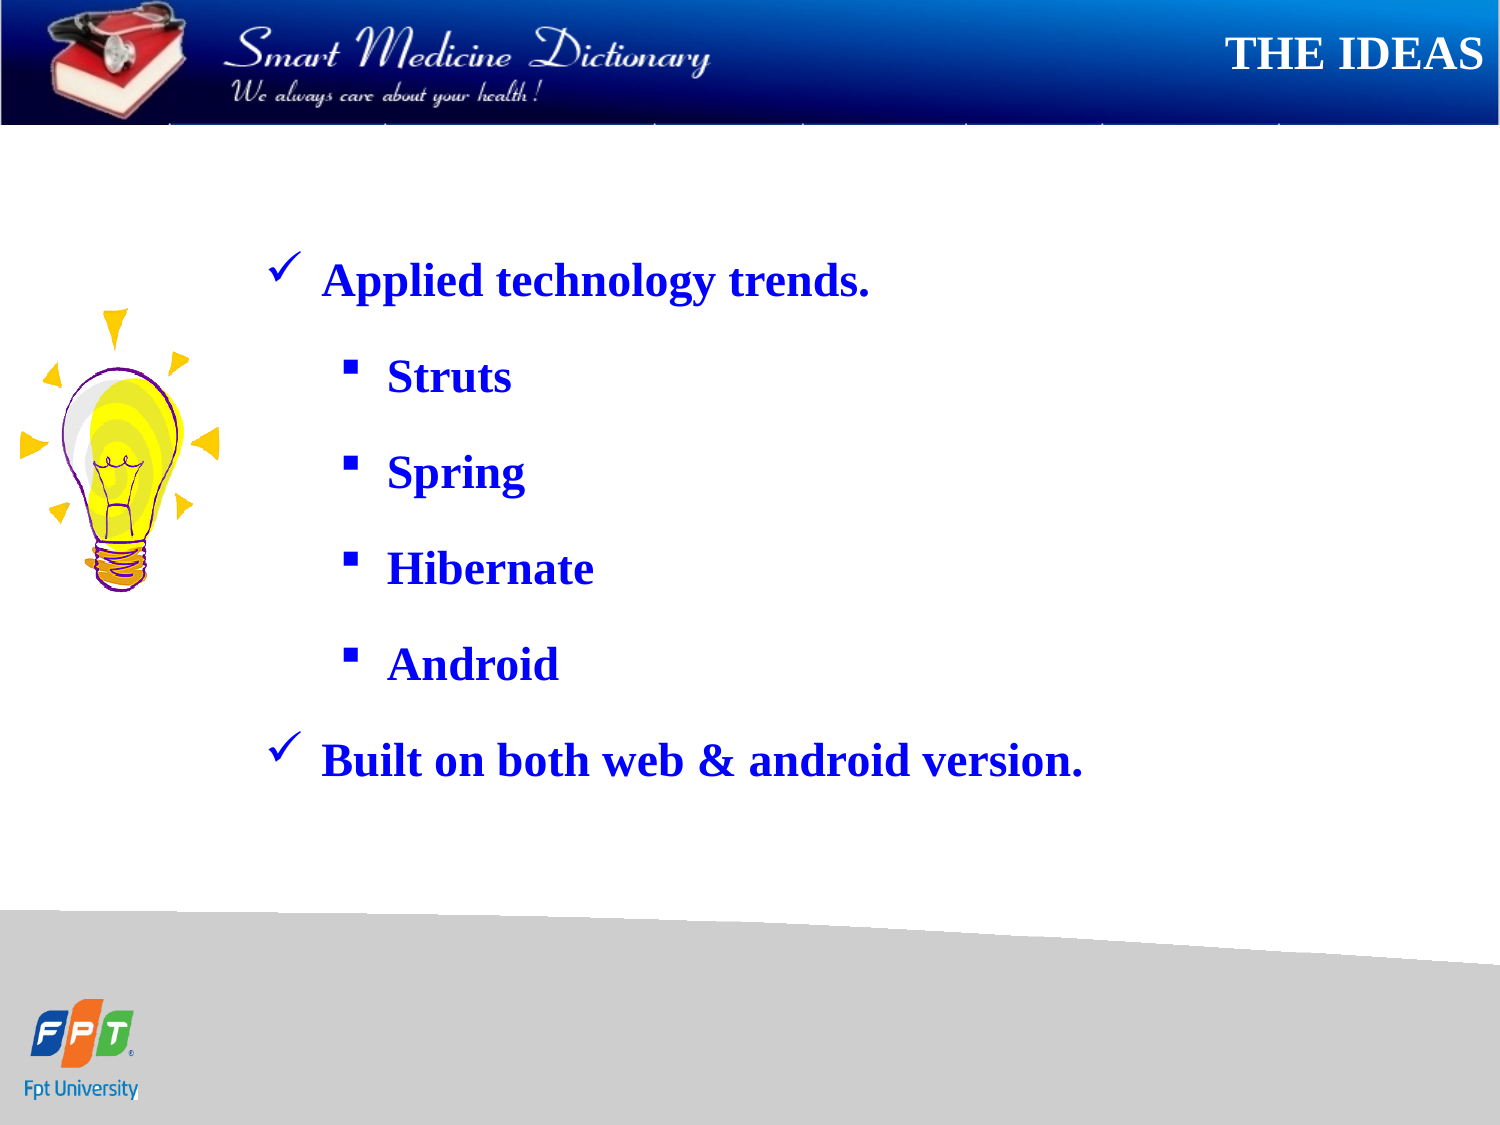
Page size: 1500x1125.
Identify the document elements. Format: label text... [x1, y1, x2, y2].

picture [0, 287, 238, 613]
list Applied technology trends. Struts Spring Hibernate Android Built on both web & android version. [248, 210, 1439, 873]
picture [0, 0, 1500, 126]
picture [0, 874, 1500, 1125]
